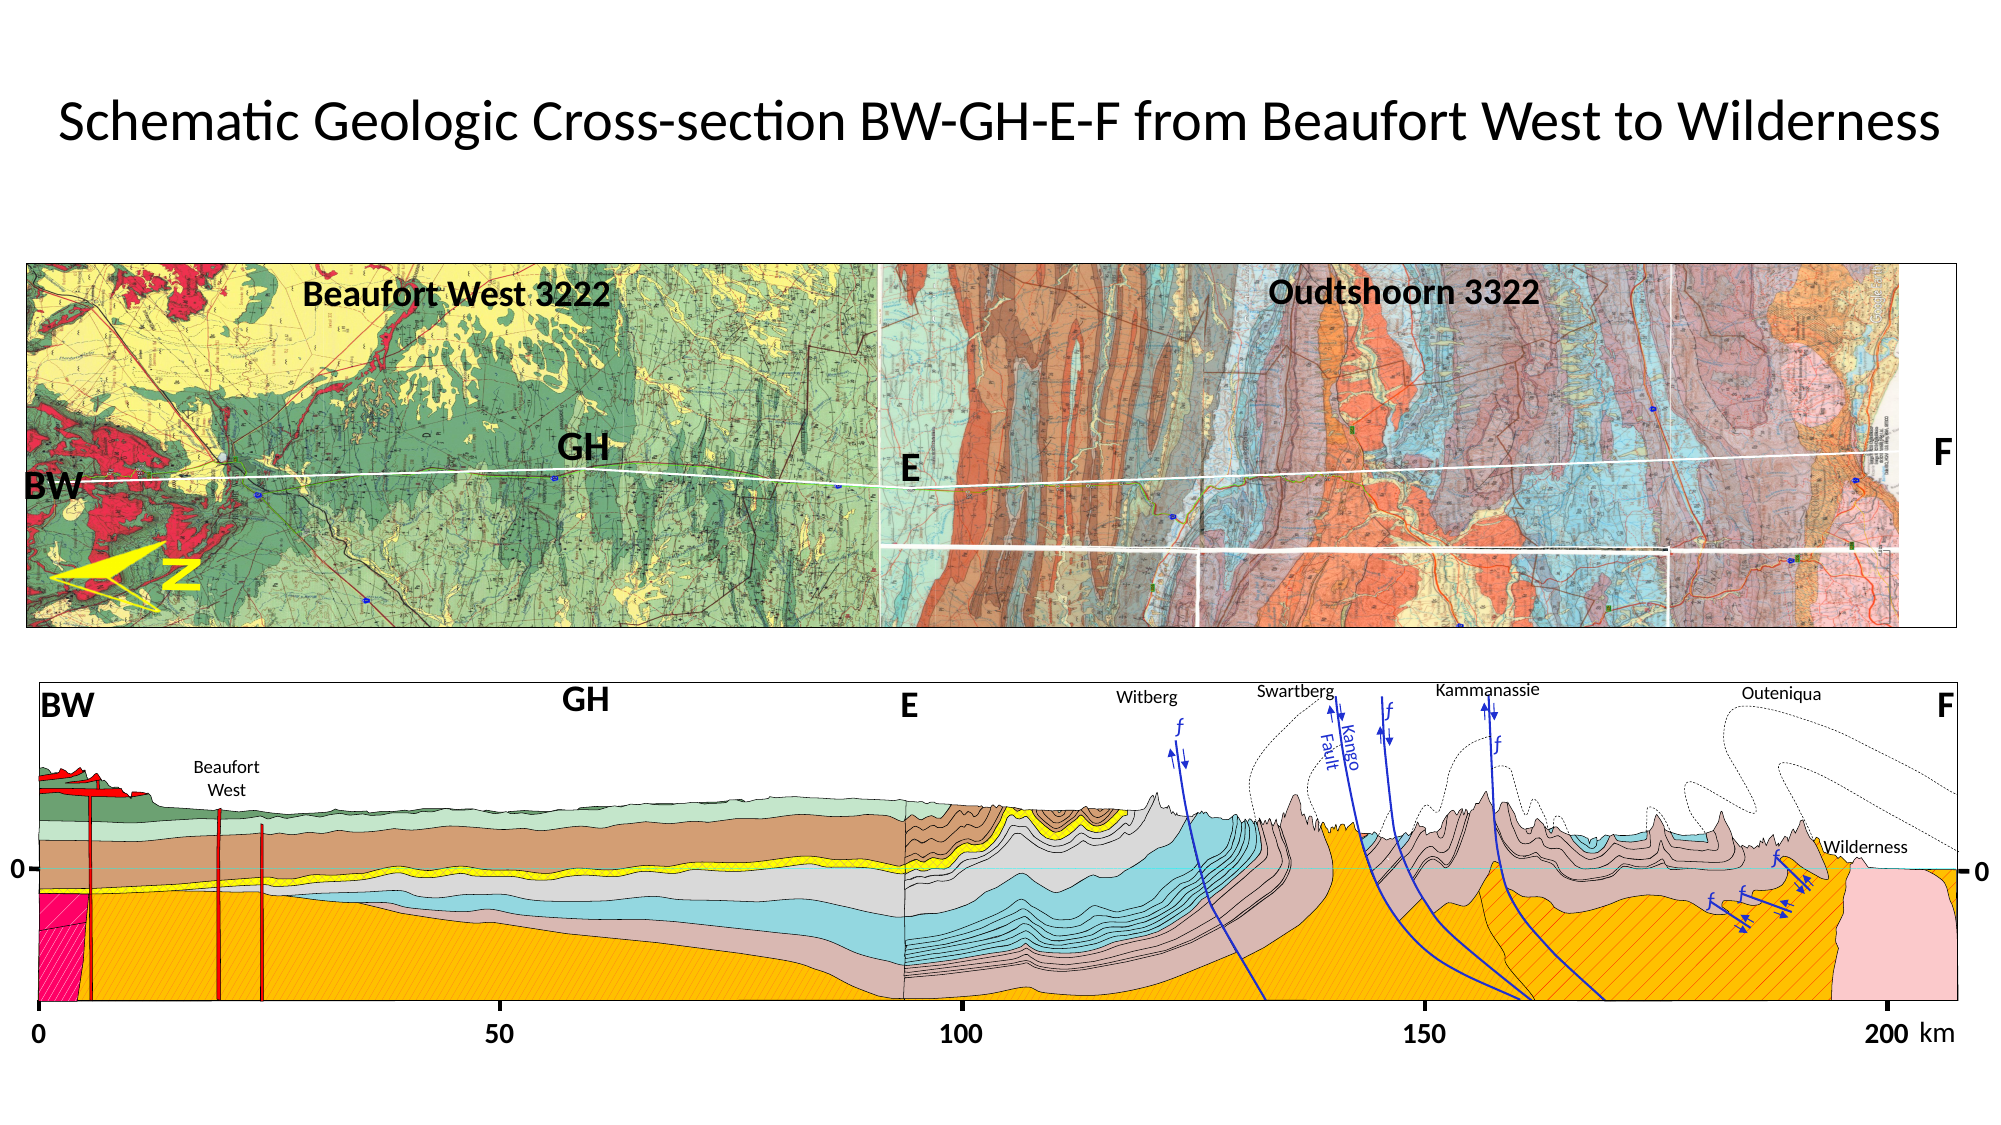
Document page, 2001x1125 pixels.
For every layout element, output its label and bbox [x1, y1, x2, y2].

text_box [0, 74, 2000, 1058]
